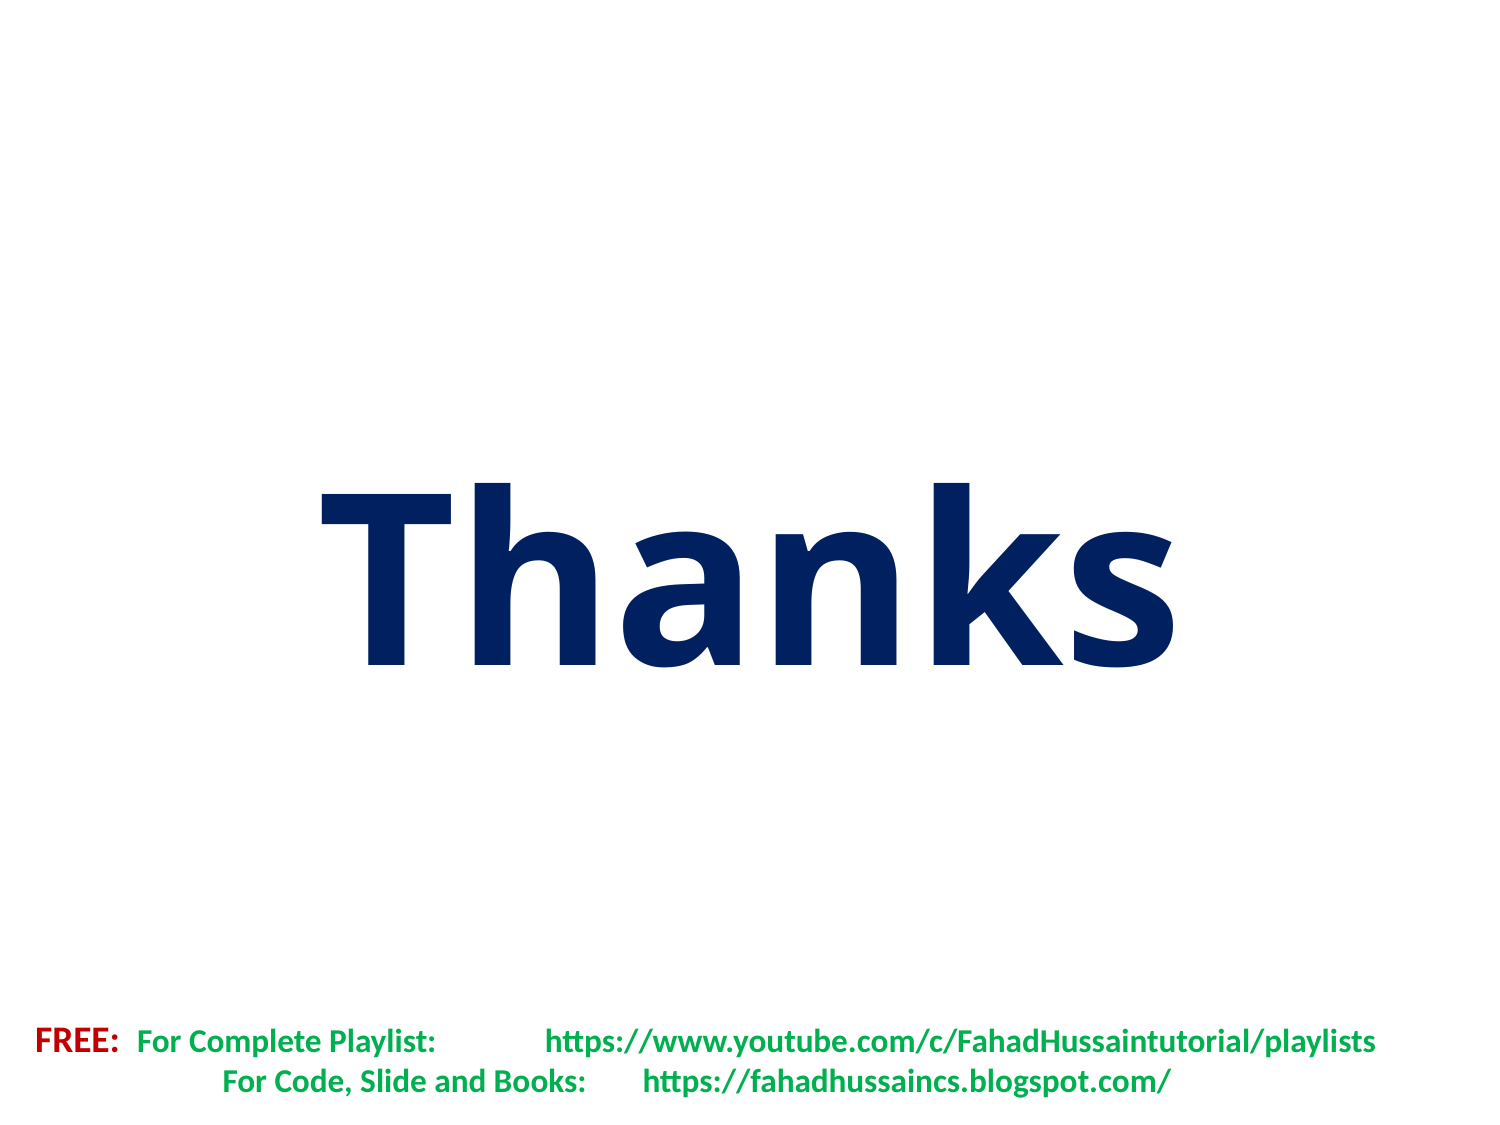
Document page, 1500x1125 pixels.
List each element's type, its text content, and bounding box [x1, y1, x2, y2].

text_box FREE: For Complete Playlist: https://www.youtube.com/c/FahadHussaintutorial/playlists For Code, Slide and Books: https://fahadhussaincs.blogspot.com/ [20, 1007, 1480, 1107]
title Thanks [75, 412, 1425, 763]
